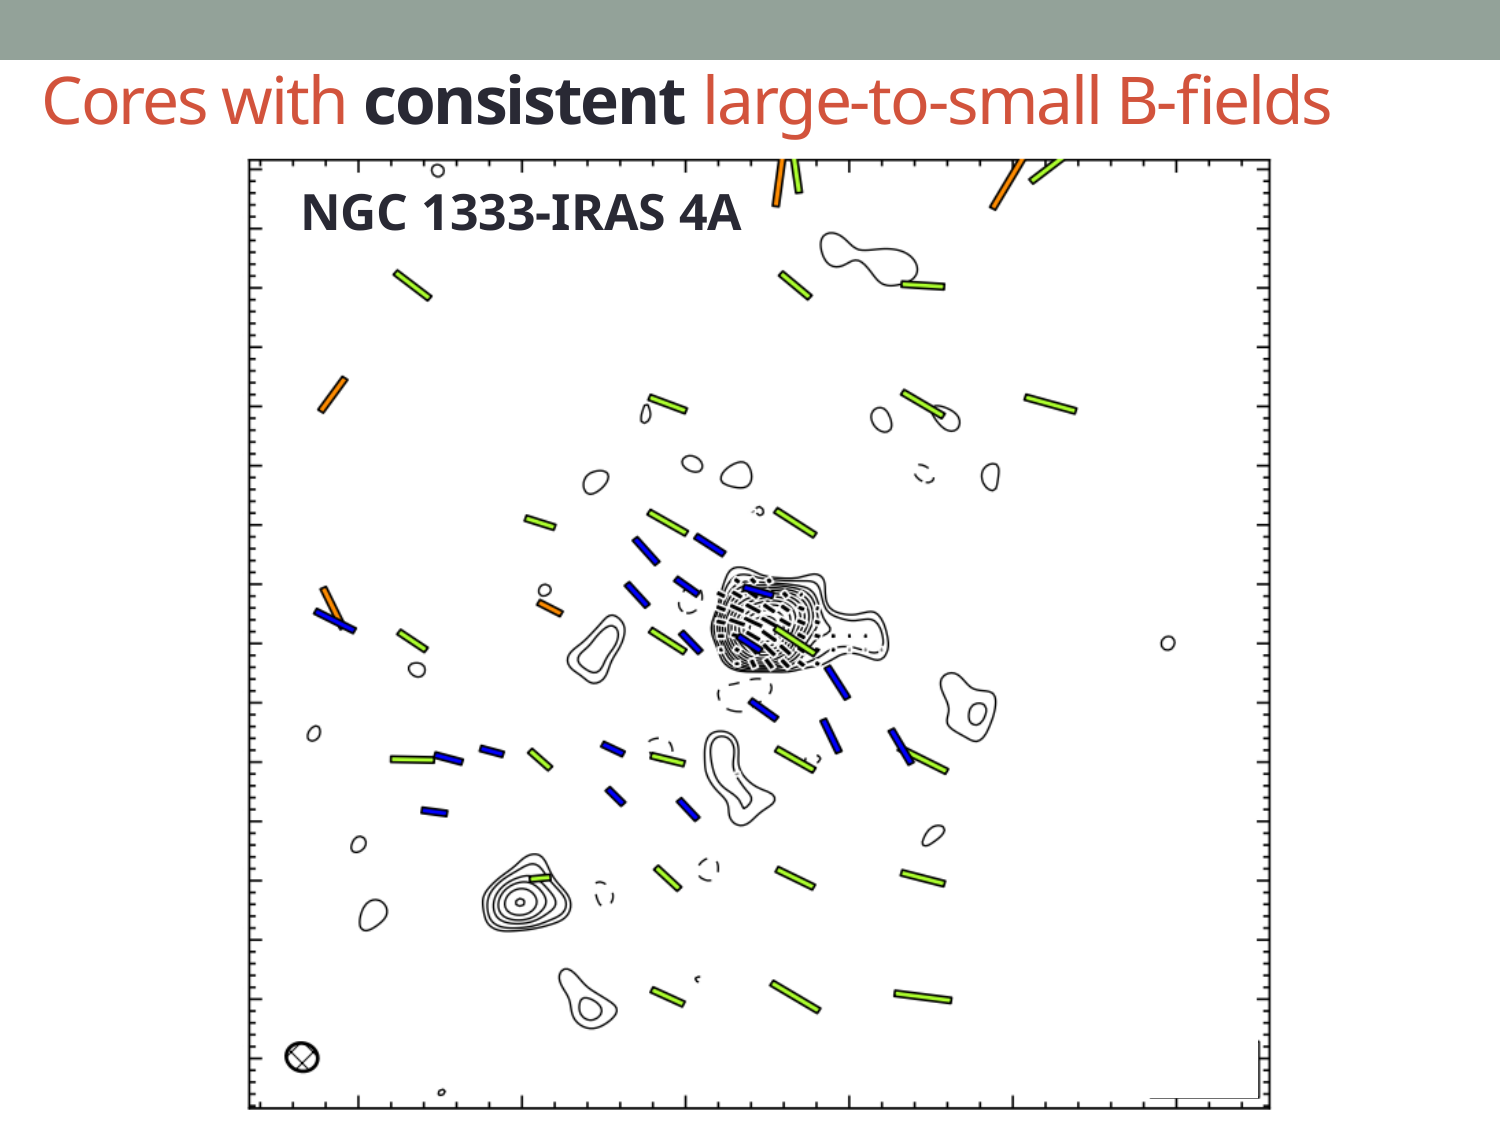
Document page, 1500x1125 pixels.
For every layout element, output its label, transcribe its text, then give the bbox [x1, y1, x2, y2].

picture [242, 144, 1281, 1111]
text_box Cores with consistent large-to-small B-fields [26, 16, 1377, 180]
